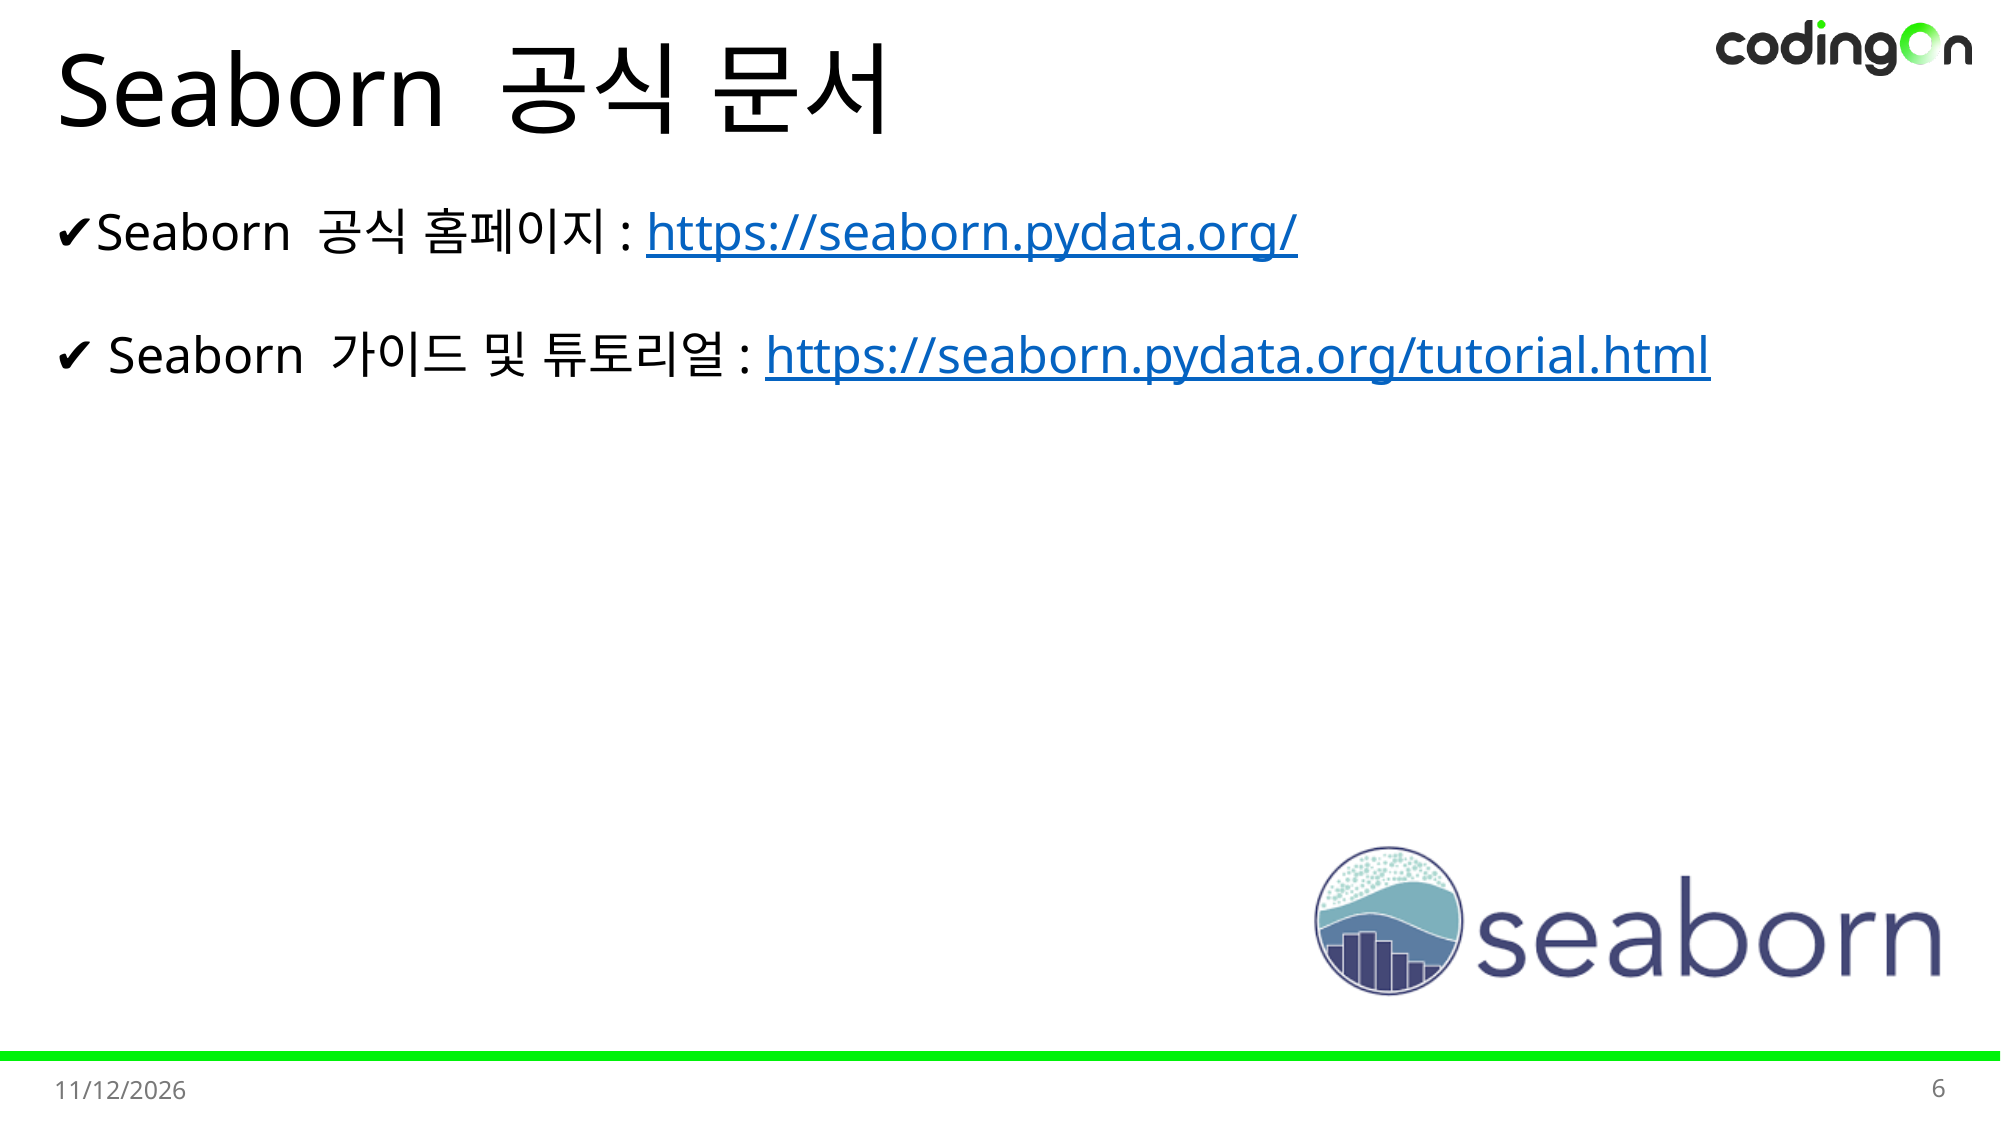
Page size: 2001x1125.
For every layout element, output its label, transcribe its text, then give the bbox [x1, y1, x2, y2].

text_box ✔️Seaborn 공식 홈페이지: https://seaborn.pydata.org/ ✔️ Seaborn 가이드 및 튜토리얼: https://seaborn.pydata.org/tutorial.html [39, 158, 1959, 822]
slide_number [39, 1061, 490, 1122]
picture [1767, 20, 1972, 76]
picture [1302, 834, 1959, 1022]
title Seaborn 공식 문서 [41, 0, 1767, 158]
slide_number 6 [1510, 1059, 1961, 1120]
